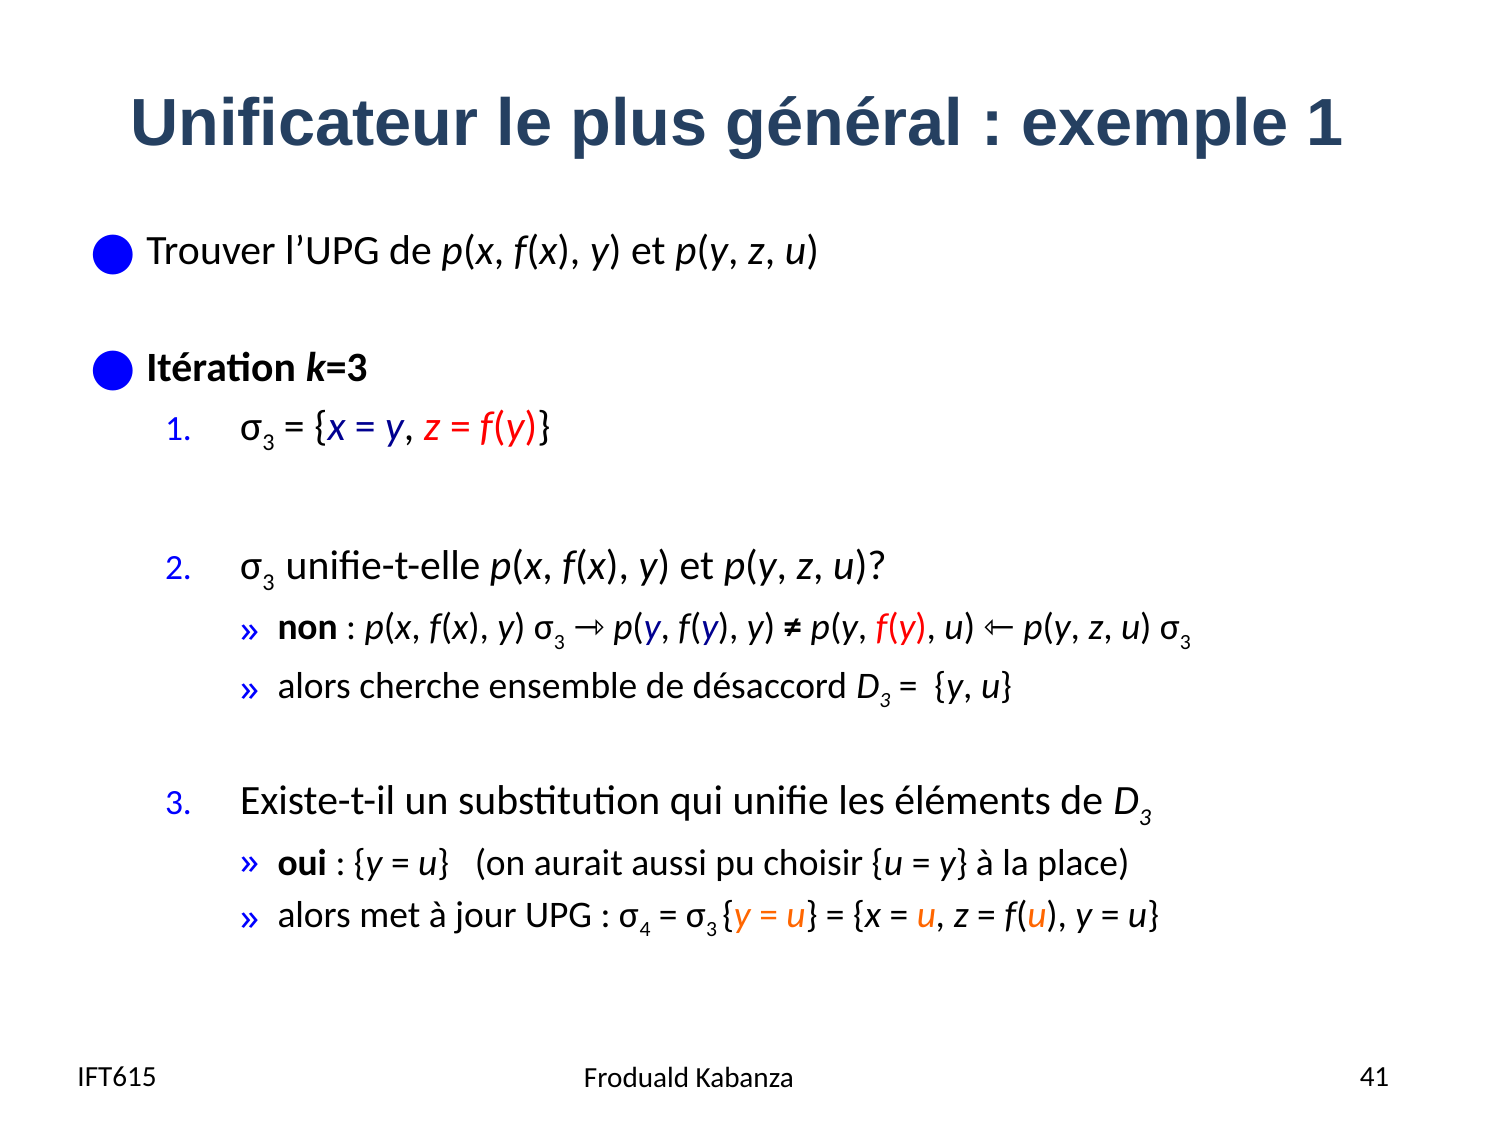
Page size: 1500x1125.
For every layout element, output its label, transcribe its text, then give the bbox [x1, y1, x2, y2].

slide_number 41 [1344, 1050, 1425, 1095]
list Trouver l’UPG de p(x, f(x), y) et p(y, z, u) Itération k=3 σ3 = {x = y, z = f(y)} σ3 unifie-t-elle p(x, f(x), y) et p(y, z, u)? non : p(x, f(x), y) σ3 ⇾ p(y, f(y), y) ≠ p(y, f(y), u) ⇽ p(y, z, u) σ3 alors cherche ensemble de désaccord D3 = {y, u} Existe-t-il un substitution qui unifie les éléments de D3 oui : {y = u} (on aurait aussi pu choisir {u = y} à la place) alors met à jour UPG : σ4 = σ3 {y = u} = {x = u, z = f(u), y = u} [75, 215, 1436, 1004]
slide_number IFT615 [62, 1050, 176, 1090]
footer Froduald Kabanza [569, 1050, 951, 1095]
title Unificateur le plus général : exemple 1 [62, 68, 1413, 169]
